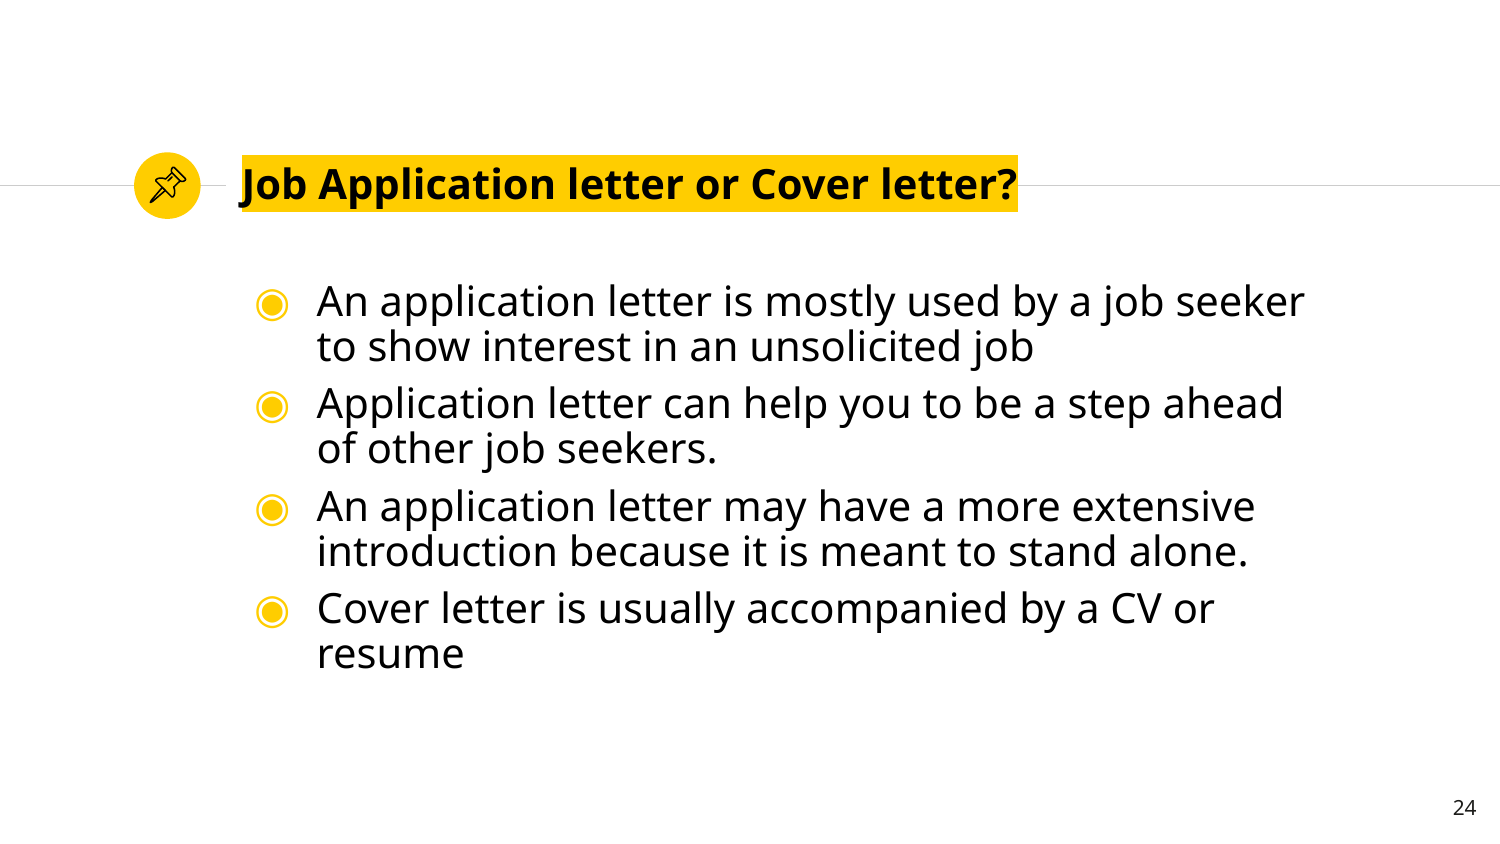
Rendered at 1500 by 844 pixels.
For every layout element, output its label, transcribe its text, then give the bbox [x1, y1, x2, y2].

slide_number 24 [1401, 779, 1492, 844]
title Job Application letter or Cover letter? [226, 146, 1055, 219]
list An application letter is mostly used by a job seeker to show interest in an unsolicited job Application letter can help you to be a step ahead of other job seekers. An application letter may have a more extensive introduction because it is meant to stand alone. Cover letter is usually accompanied by a CV or resume [226, 265, 1344, 776]
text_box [150, 166, 186, 203]
